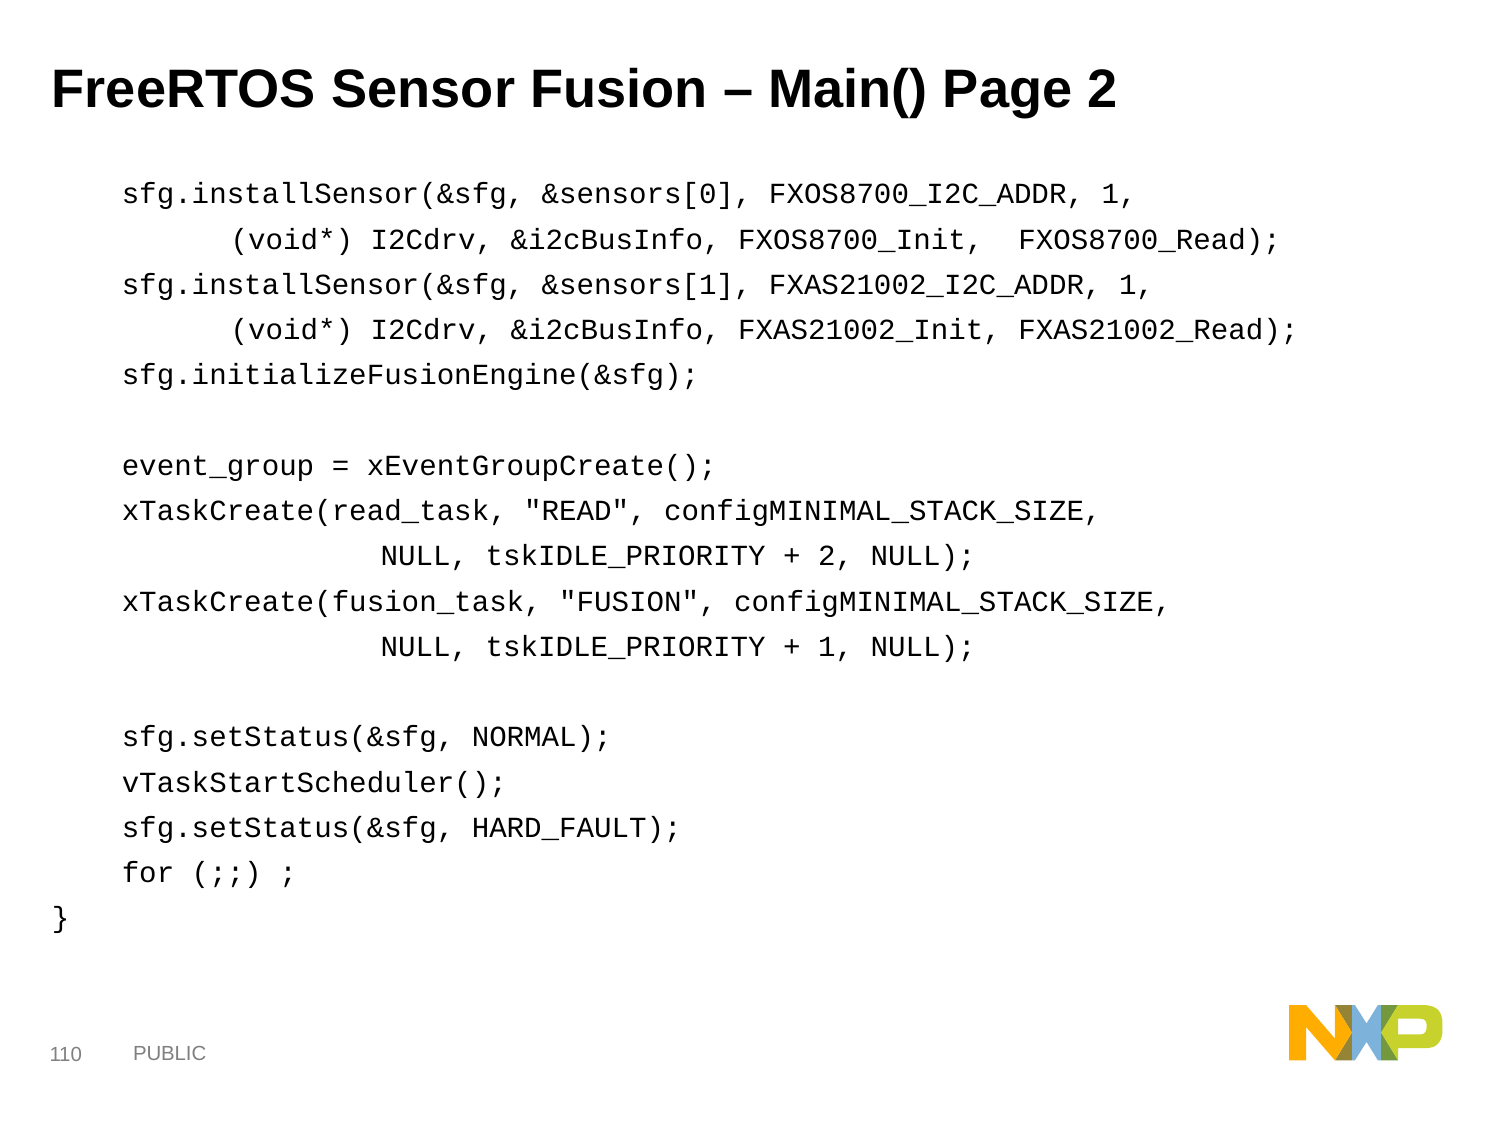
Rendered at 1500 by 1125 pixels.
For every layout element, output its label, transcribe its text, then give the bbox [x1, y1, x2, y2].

list sfg.installSensor(&sfg, &sensors[0], FXOS8700_I2C_ADDR, 1, (void*) I2Cdrv, &i2cBusInfo, FXOS8700_Init, FXOS8700_Read); sfg.installSensor(&sfg, &sensors[1], FXAS21002_I2C_ADDR, 1, (void*) I2Cdrv, &i2cBusInfo, FXAS21002_Init, FXAS21002_Read); sfg.initializeFusionEngine(&sfg); event_group = xEventGroupCreate(); xTaskCreate(read_task, "READ", configMINIMAL_STACK_SIZE, NULL, tskIDLE_PRIORITY + 2, NULL); xTaskCreate(fusion_task, "FUSION", configMINIMAL_STACK_SIZE, NULL, tskIDLE_PRIORITY + 1, NULL); sfg.setStatus(&sfg, NORMAL); vTaskStartScheduler(); sfg.setStatus(&sfg, HARD_FAULT); for (;;) ; } [36, 167, 1472, 1025]
title FreeRTOS Sensor Fusion – Main() Page 2 [36, 45, 1472, 154]
